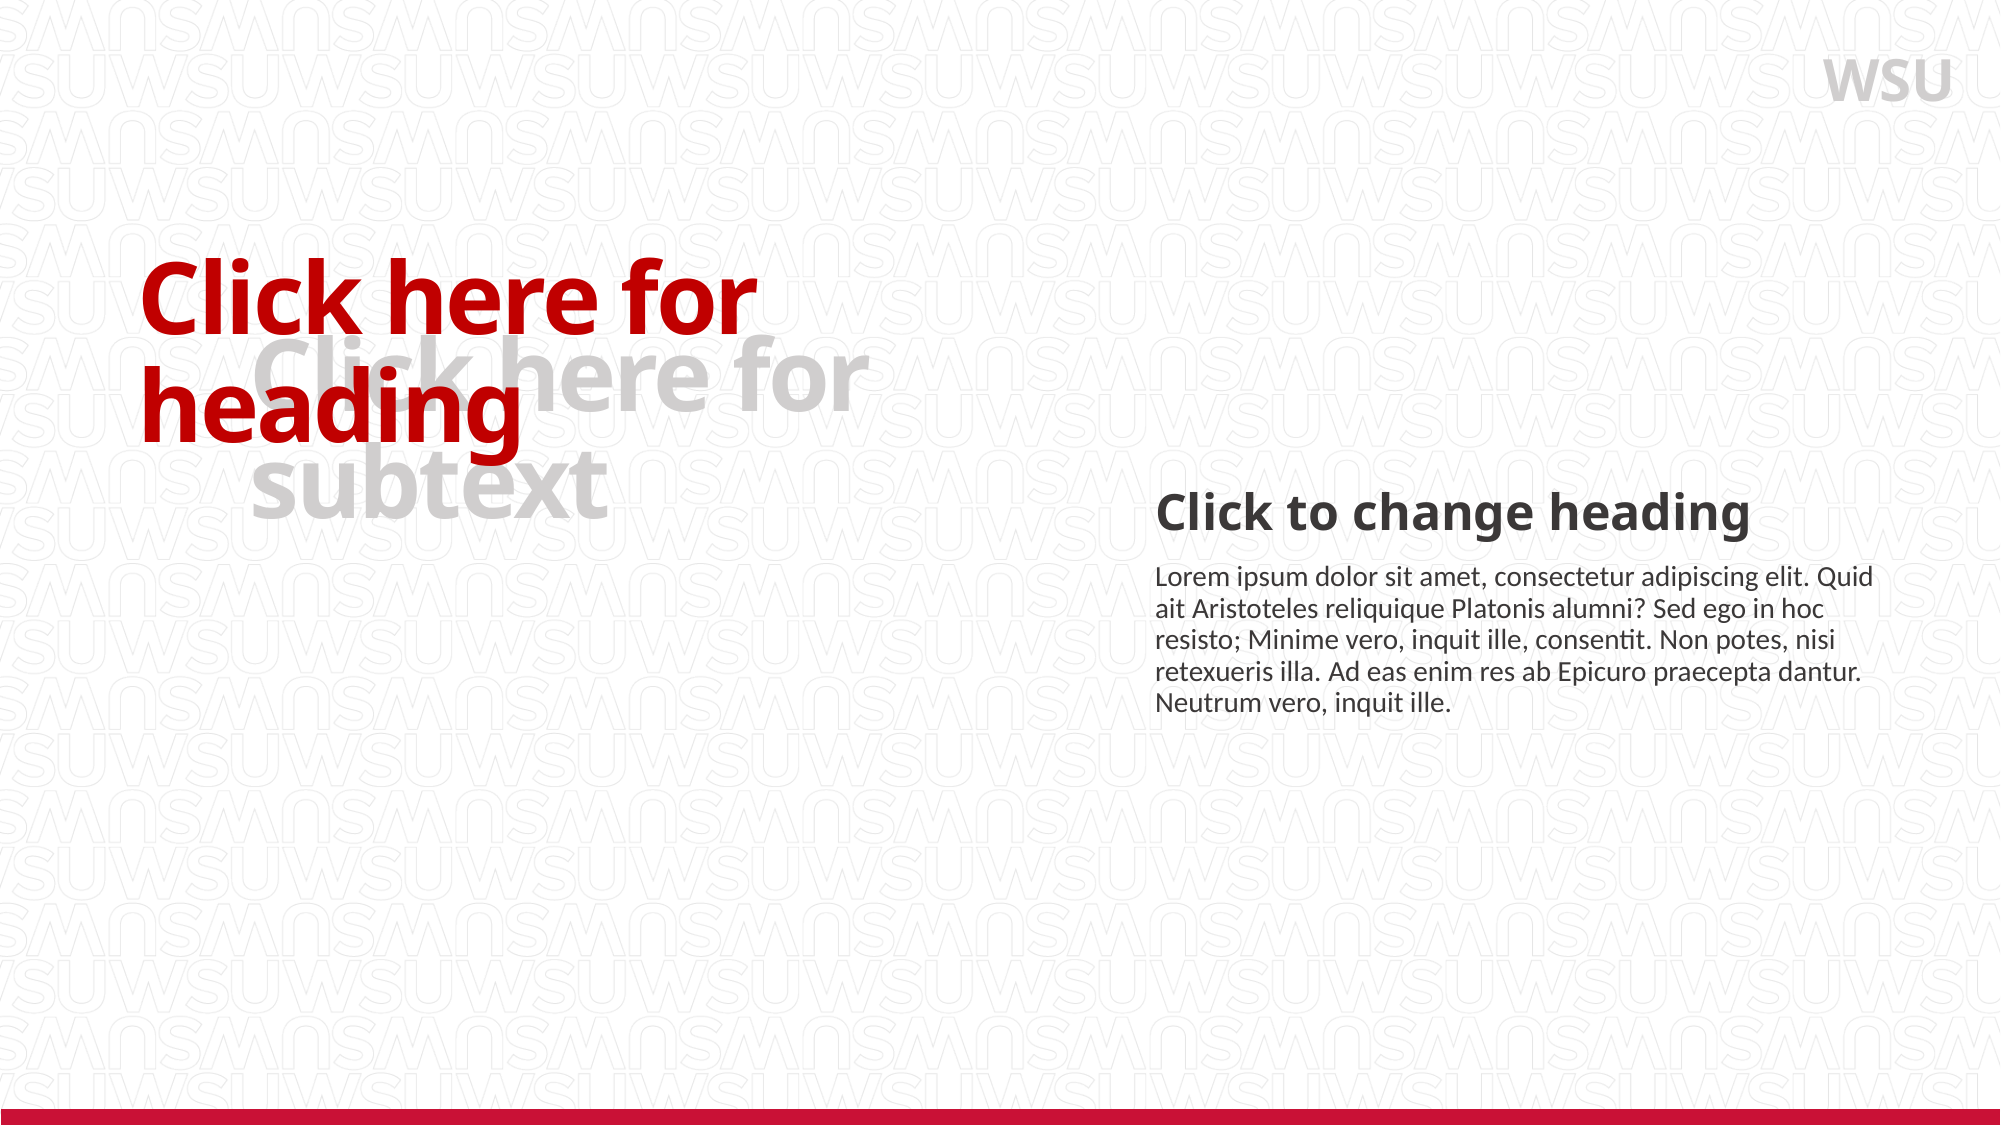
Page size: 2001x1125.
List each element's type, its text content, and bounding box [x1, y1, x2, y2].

text_box Click here for subtext [249, 410, 1107, 549]
text_box Click here for heading [137, 316, 1073, 472]
text_box WSU [1808, 35, 1971, 121]
picture [0, 0, 2001, 1125]
text_box [0, 1109, 2000, 1125]
text_box Click to change heading Lorem ipsum dolor sit amet, consectetur adipiscing elit. Quid ait Aristoteles reliquique Platonis alumni? Sed ego in hoc resisto; Minime vero, inquit ille, consentit. Non potes, nisi retexueris illa. Ad eas enim res ab Epicuro praecepta dantur. Neutrum vero, inquit ille. [1139, 479, 1890, 730]
